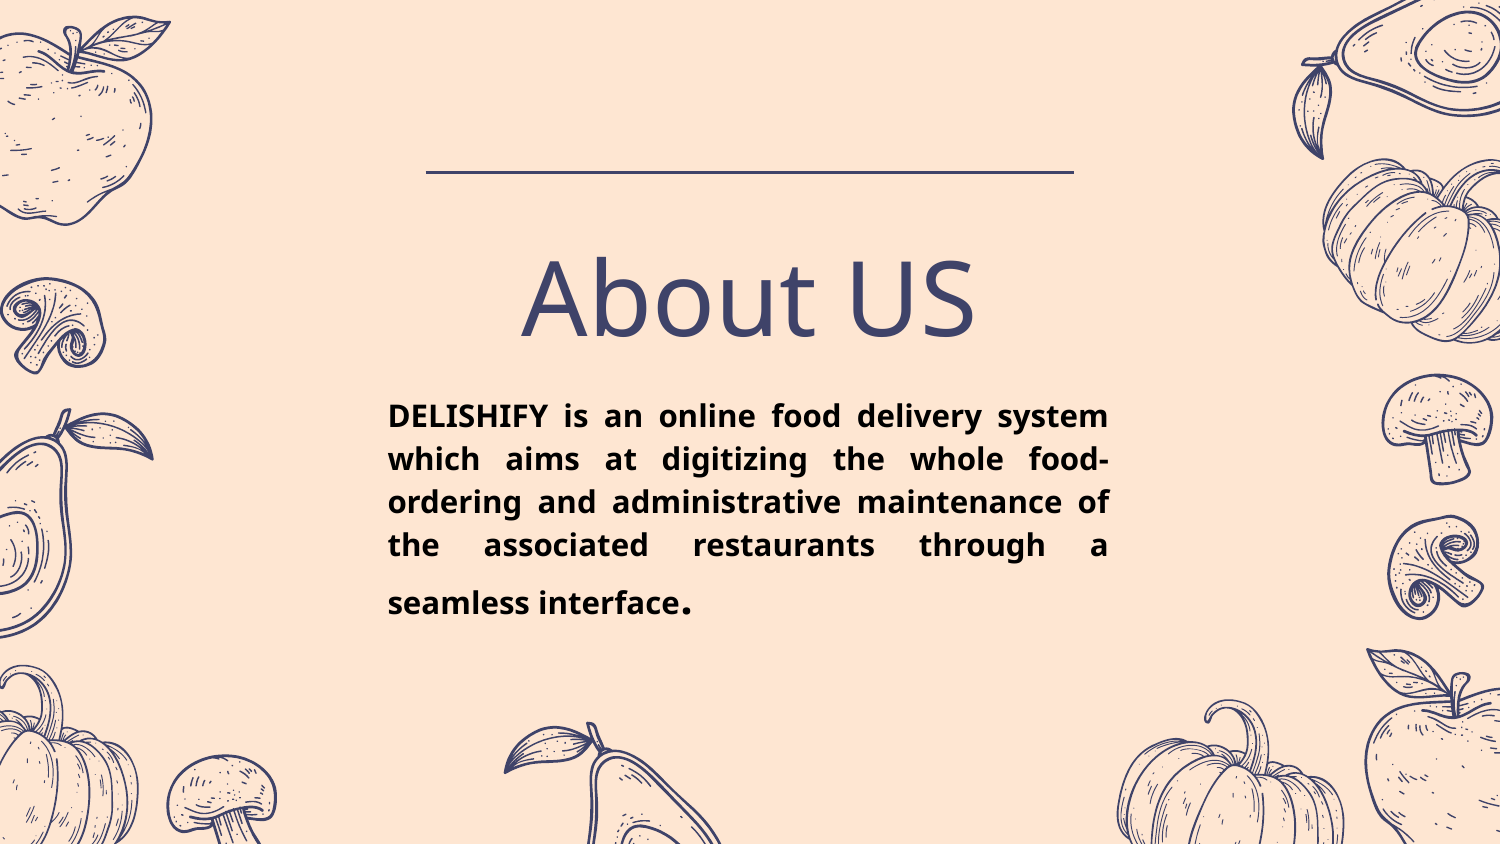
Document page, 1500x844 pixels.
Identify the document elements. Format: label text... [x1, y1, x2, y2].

title About US [372, 191, 1128, 399]
subtitle DELISHIFY is an online food delivery system which aims at digitizing the whole food-ordering and administrative maintenance of the associated restaurants through a seamless interface. [372, 399, 1128, 682]
